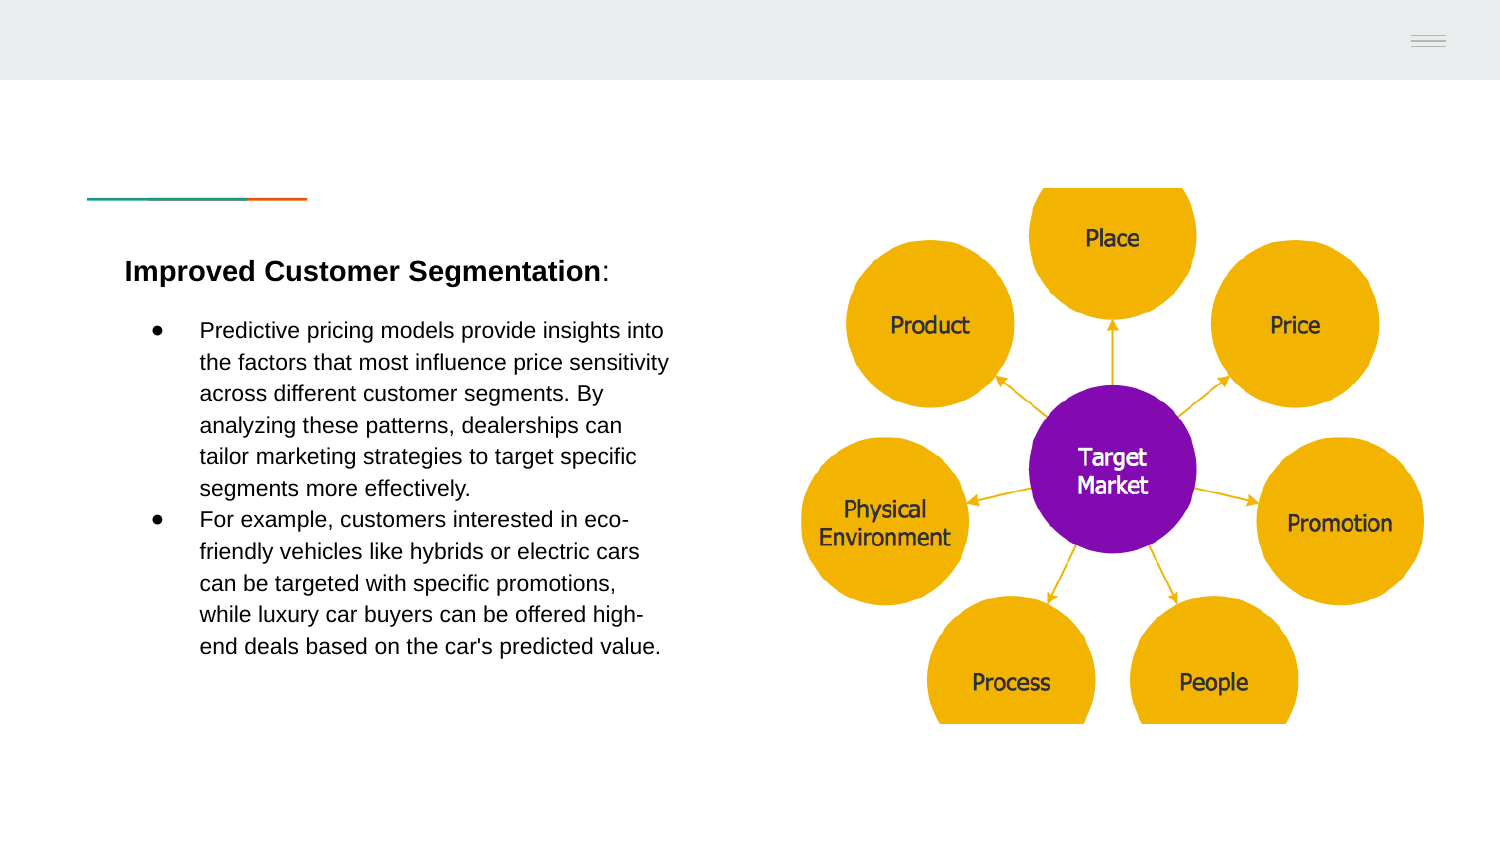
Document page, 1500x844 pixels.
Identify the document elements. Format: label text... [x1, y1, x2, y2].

picture [784, 187, 1441, 724]
text_box Improved Customer Segmentation: Predictive pricing models provide insights into the factors that most influence price sensitivity across different customer segments. By analyzing these patterns, dealerships can tailor marketing strategies to target specific segments more effectively. For example, customers interested in eco-friendly vehicles like hybrids or electric cars can be targeted with specific promotions, while luxury car buyers can be offered high-end deals based on the car's predicted value. [109, 231, 689, 674]
